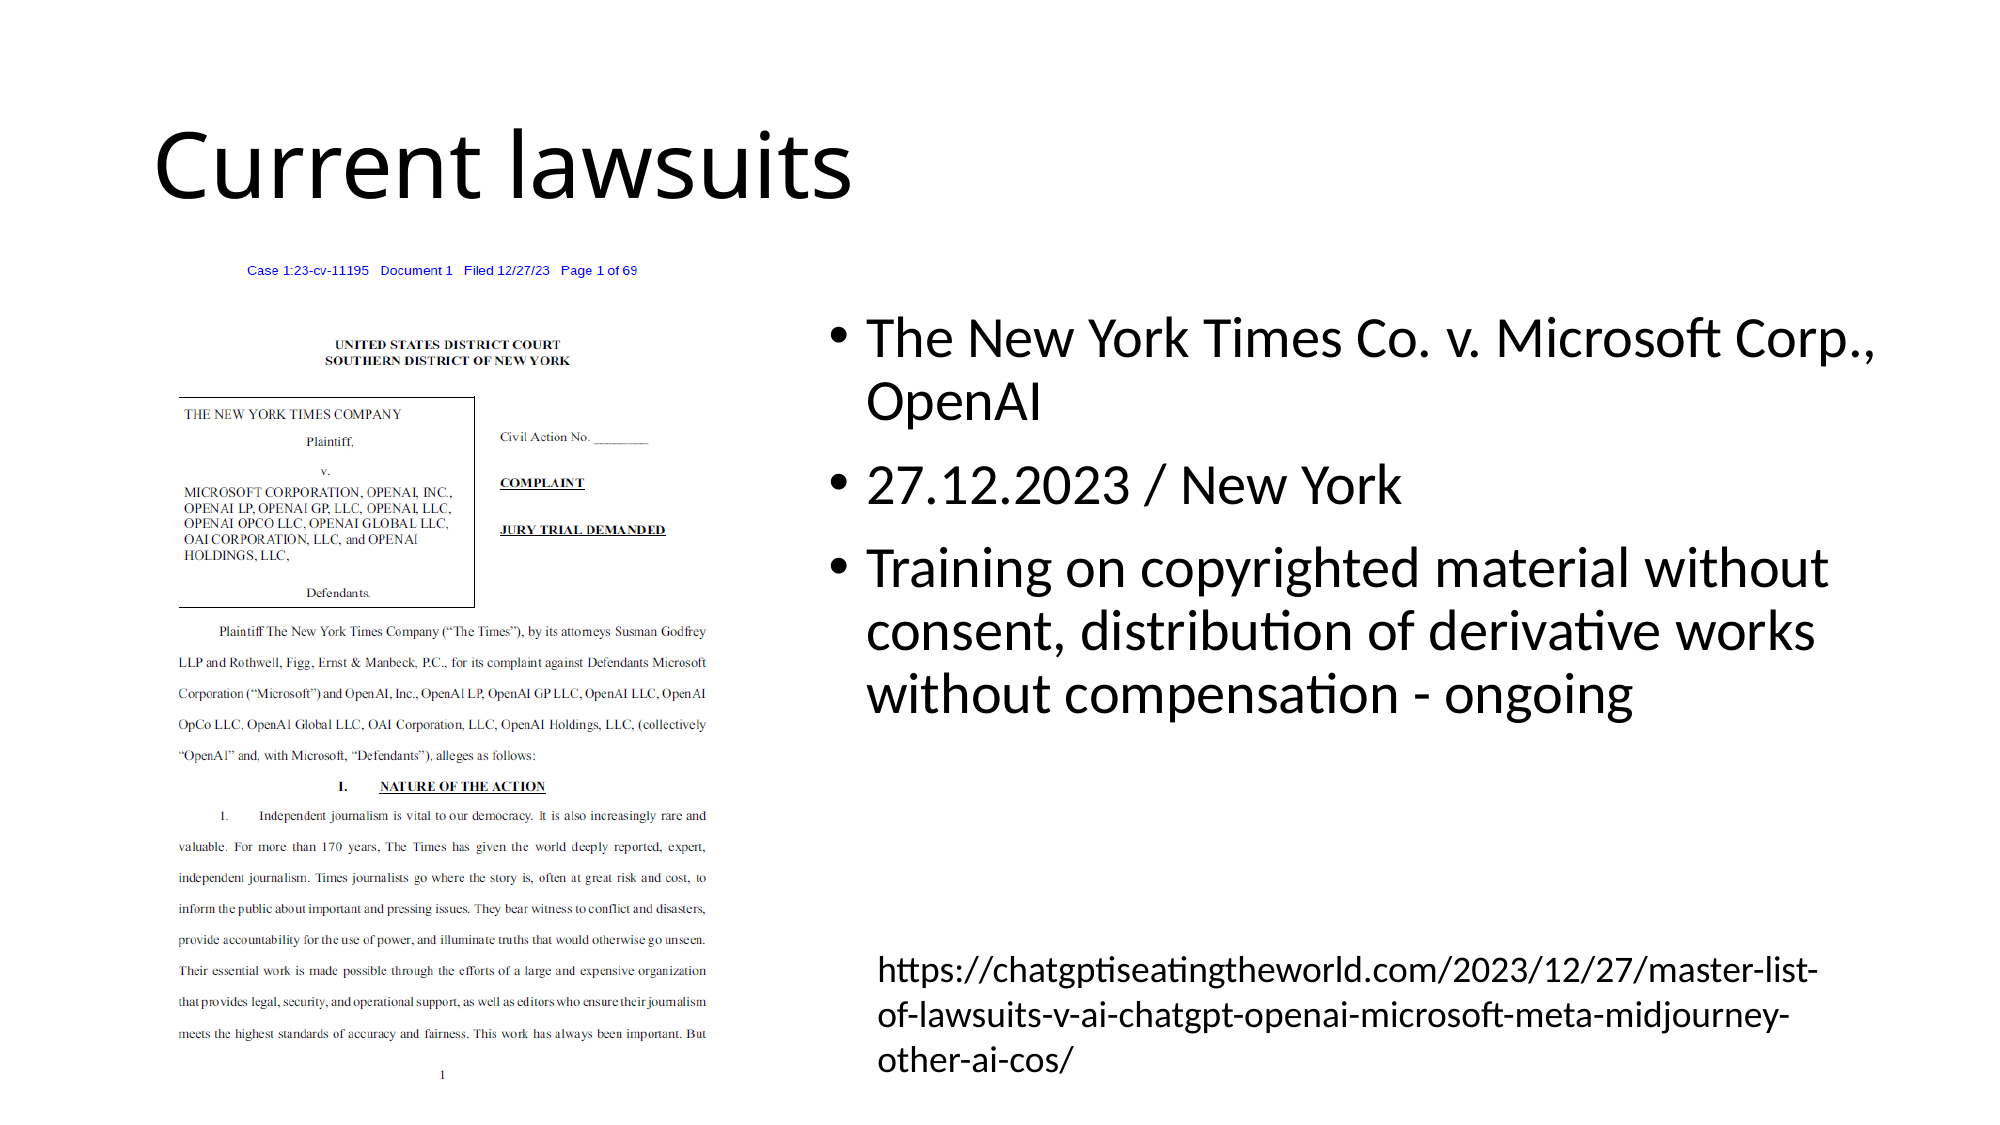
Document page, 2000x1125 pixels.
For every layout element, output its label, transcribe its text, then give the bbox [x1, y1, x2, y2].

title Current lawsuits [137, 59, 1862, 278]
list The New York Times Co. v. Microsoft Corp., OpenAI 27.12.2023 / New York Training on copyrighted material without consent, distribution of derivative works without compensation - ongoing [813, 299, 1927, 1014]
picture [101, 252, 777, 1109]
text_box https://chatgptiseatingtheworld.com/2023/12/27/master-list-of-lawsuits-v-ai-chatgpt-openai-microsoft-meta-midjourney-other-ai-cos/ [862, 1014, 1862, 1088]
